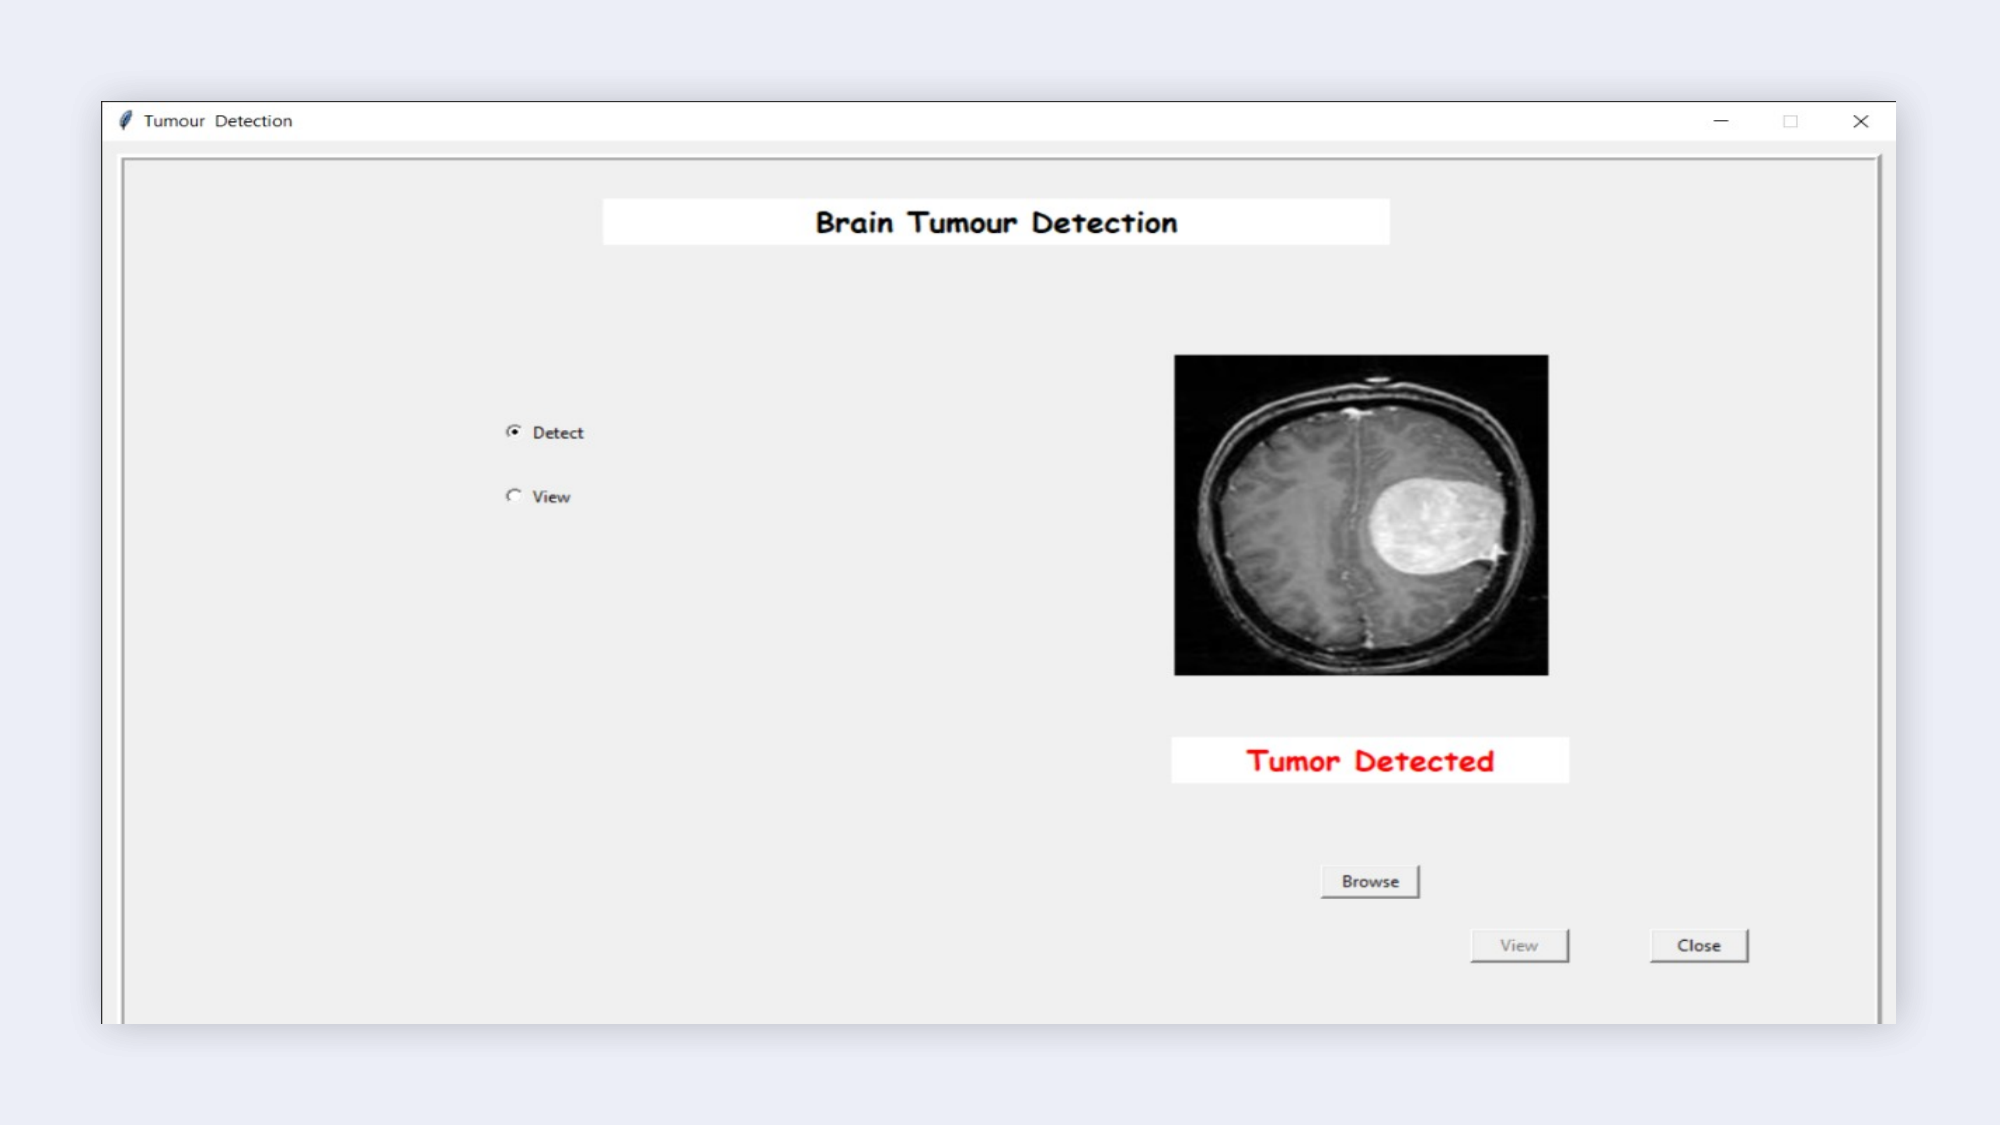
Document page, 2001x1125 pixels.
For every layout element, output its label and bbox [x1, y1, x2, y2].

picture [101, 101, 1896, 1024]
